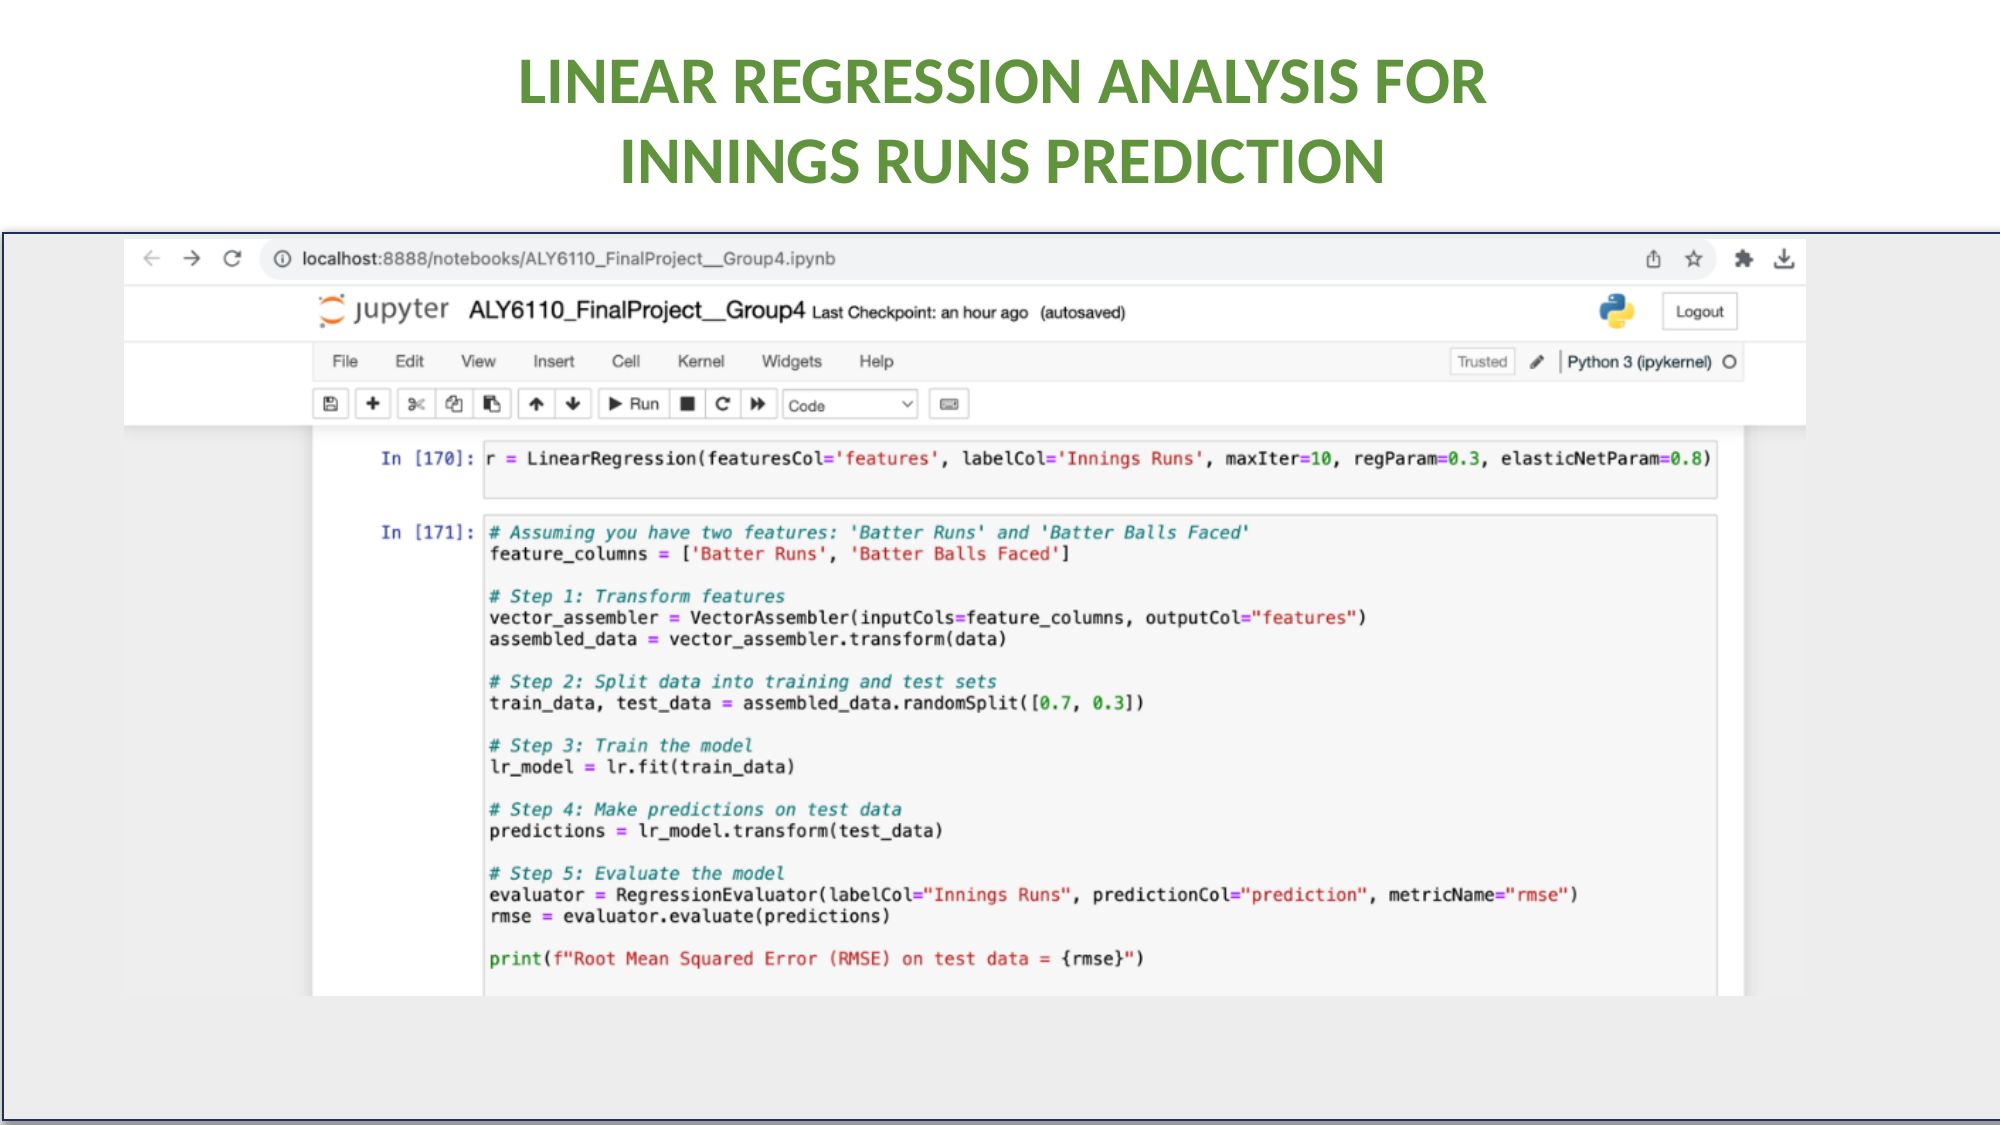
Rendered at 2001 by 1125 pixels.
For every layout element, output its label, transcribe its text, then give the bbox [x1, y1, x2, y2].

text_box [2, 232, 2000, 1121]
picture [124, 239, 1806, 997]
text_box LINEAR REGRESSION ANALYSIS FOR INNINGS RUNS PREDICTION [438, 29, 1568, 205]
